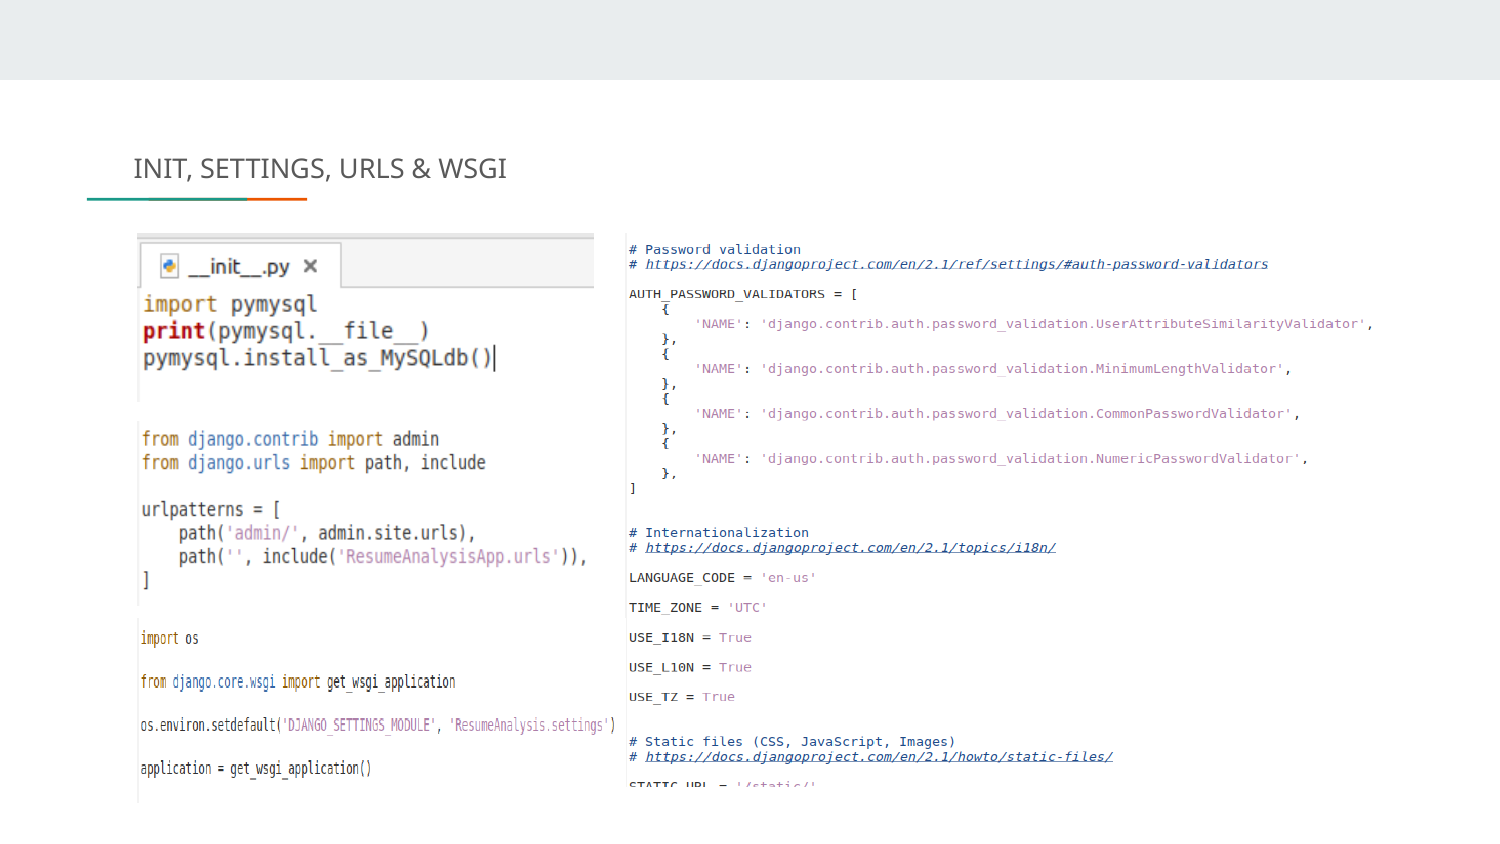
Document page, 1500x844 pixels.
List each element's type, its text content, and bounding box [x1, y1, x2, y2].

text_box INIT, SETTINGS, URLS & WSGI [118, 136, 736, 224]
picture [136, 421, 594, 607]
picture [136, 233, 594, 402]
picture [136, 233, 1375, 804]
